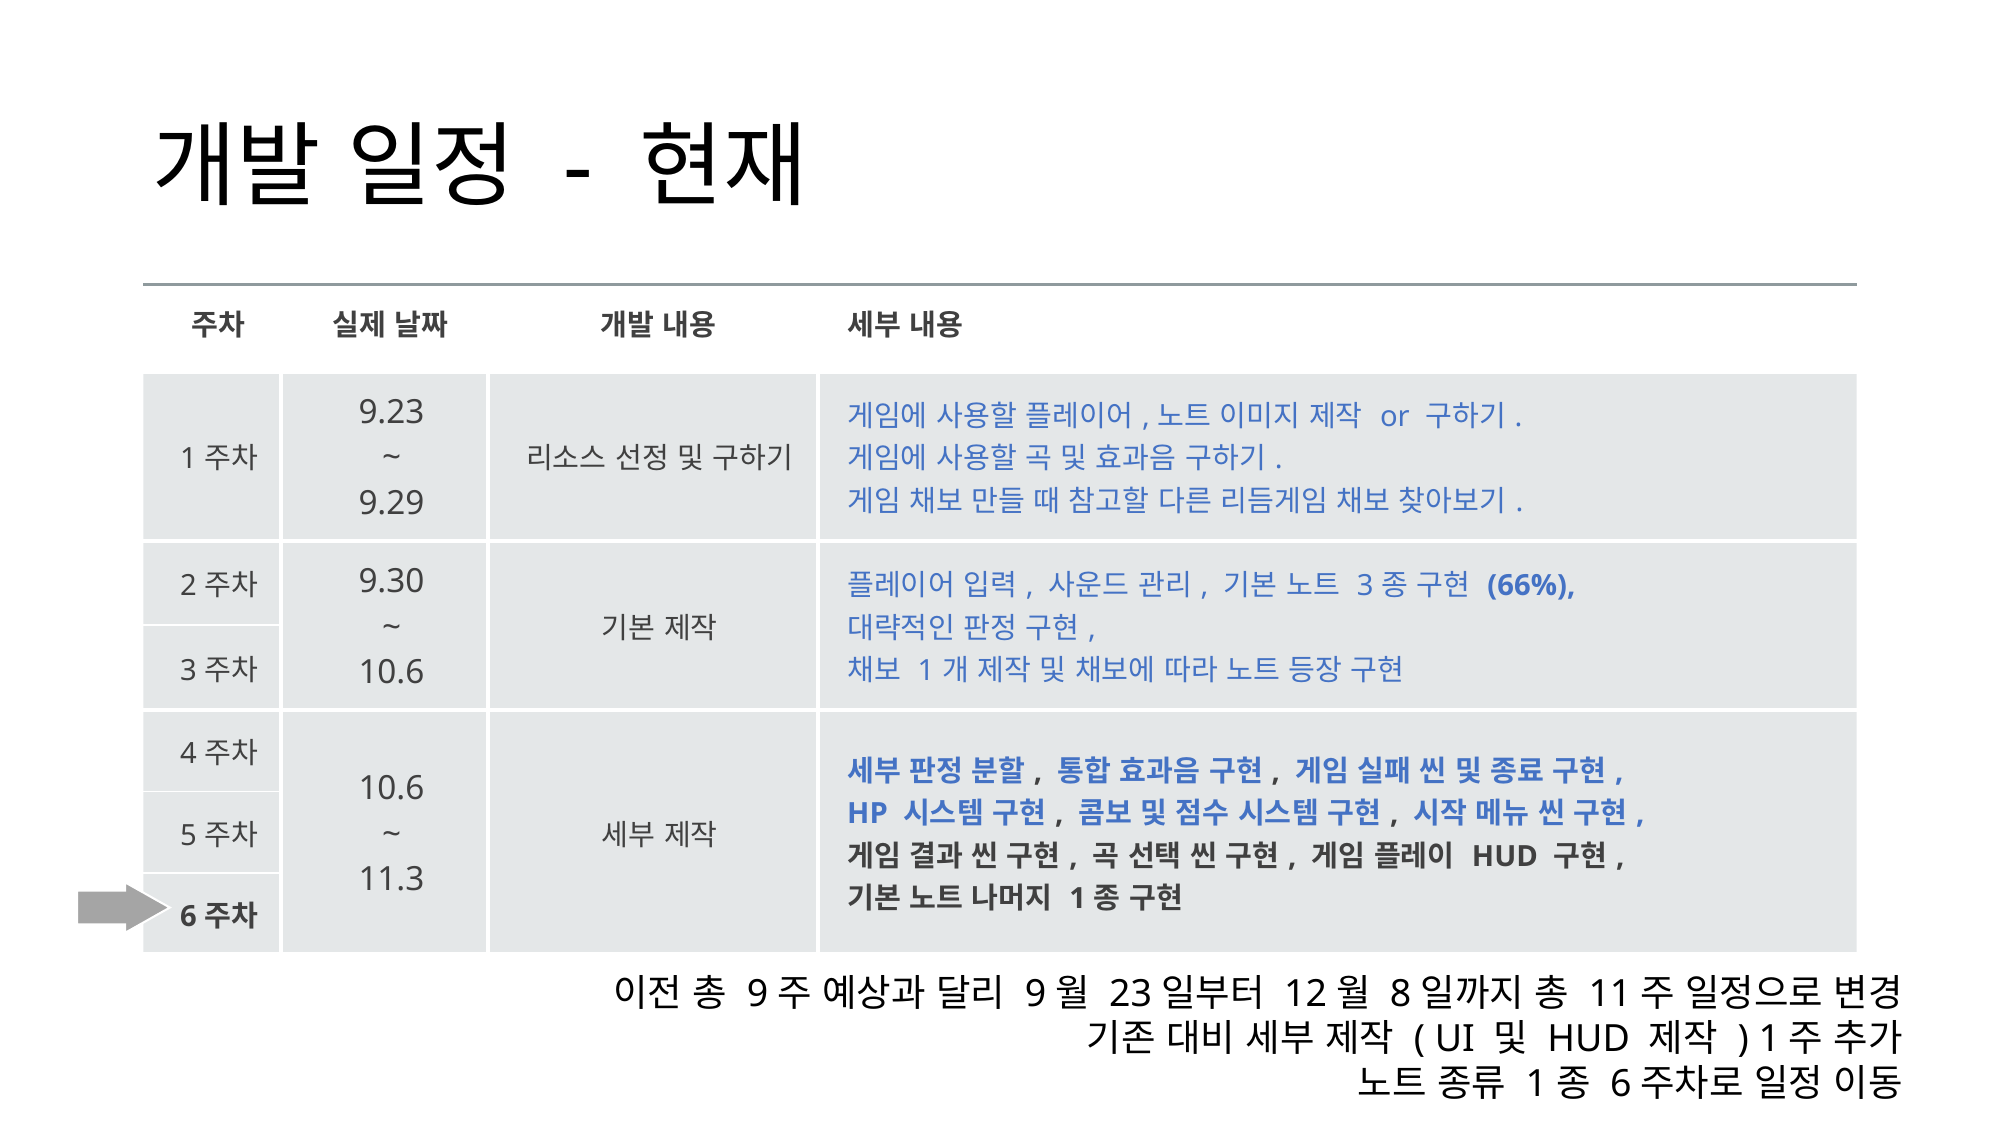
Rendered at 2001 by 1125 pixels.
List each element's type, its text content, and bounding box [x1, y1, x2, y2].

table_cell 10.6 ~ 11.3 [283, 712, 486, 952]
table_cell 3주차 [143, 626, 279, 708]
table_cell 세부 판정 분할, 통합 효과음 구현, 게임 실패 씬 및 종료 구현, HP 시스템 구현, 콤보 및 점수 시스템 구현, 시작 메뉴 씬 구현, 게임 결과 씬 구현, 곡 선택 씬 구현, 게임 플레이 HUD 구현, 기본 노트 나머지 1종 구현 [820, 712, 1857, 952]
table_header 세부 내용 [818, 286, 1857, 370]
table_cell 리소스 선정 및 구하기 [490, 374, 816, 539]
table_cell 9.23 ~ 9.29 [283, 374, 486, 539]
table_header 개발 내용 [488, 286, 818, 370]
table_cell 세부 제작 [490, 712, 816, 952]
table_cell 기본 제작 [490, 543, 816, 708]
table_cell 1주차 [143, 374, 279, 539]
title 개발 일정 - 현재 [137, 59, 1863, 278]
table_cell 2주차 [143, 543, 279, 624]
table_cell 4주차 [143, 712, 279, 791]
table_cell 게임에 사용할 플레이어,노트 이미지 제작 or 구하기. 게임에 사용할 곡 및 효과음 구하기. 게임 채보 만들 때 참고할 다른 리듬게임 채보 찾아보기. [820, 374, 1857, 539]
table_cell 5주차 [143, 792, 279, 872]
text_box [76, 880, 172, 935]
table_cell 9.30 ~ 10.6 [283, 543, 486, 708]
table_header 실제 날짜 [281, 286, 488, 370]
text_box 이전 총 9주 예상과 달리 9월 23일부터 12월 8일까지 총 11주 일정으로 변경 기존 대비 세부 제작 ( UI 및 HUD 제작 ) 1주 추가 노트 종류 1종 6주차로 일정 이동 [598, 961, 1918, 1125]
table_cell 6주차 [143, 874, 279, 952]
table_cell 플레이어 입력, 사운드 관리, 기본 노트 3종 구현 (66%), 대략적인 판정 구현, 채보 1개 제작 및 채보에 따라 노트 등장 구현 [820, 543, 1857, 708]
table_header 주차 [143, 286, 281, 370]
